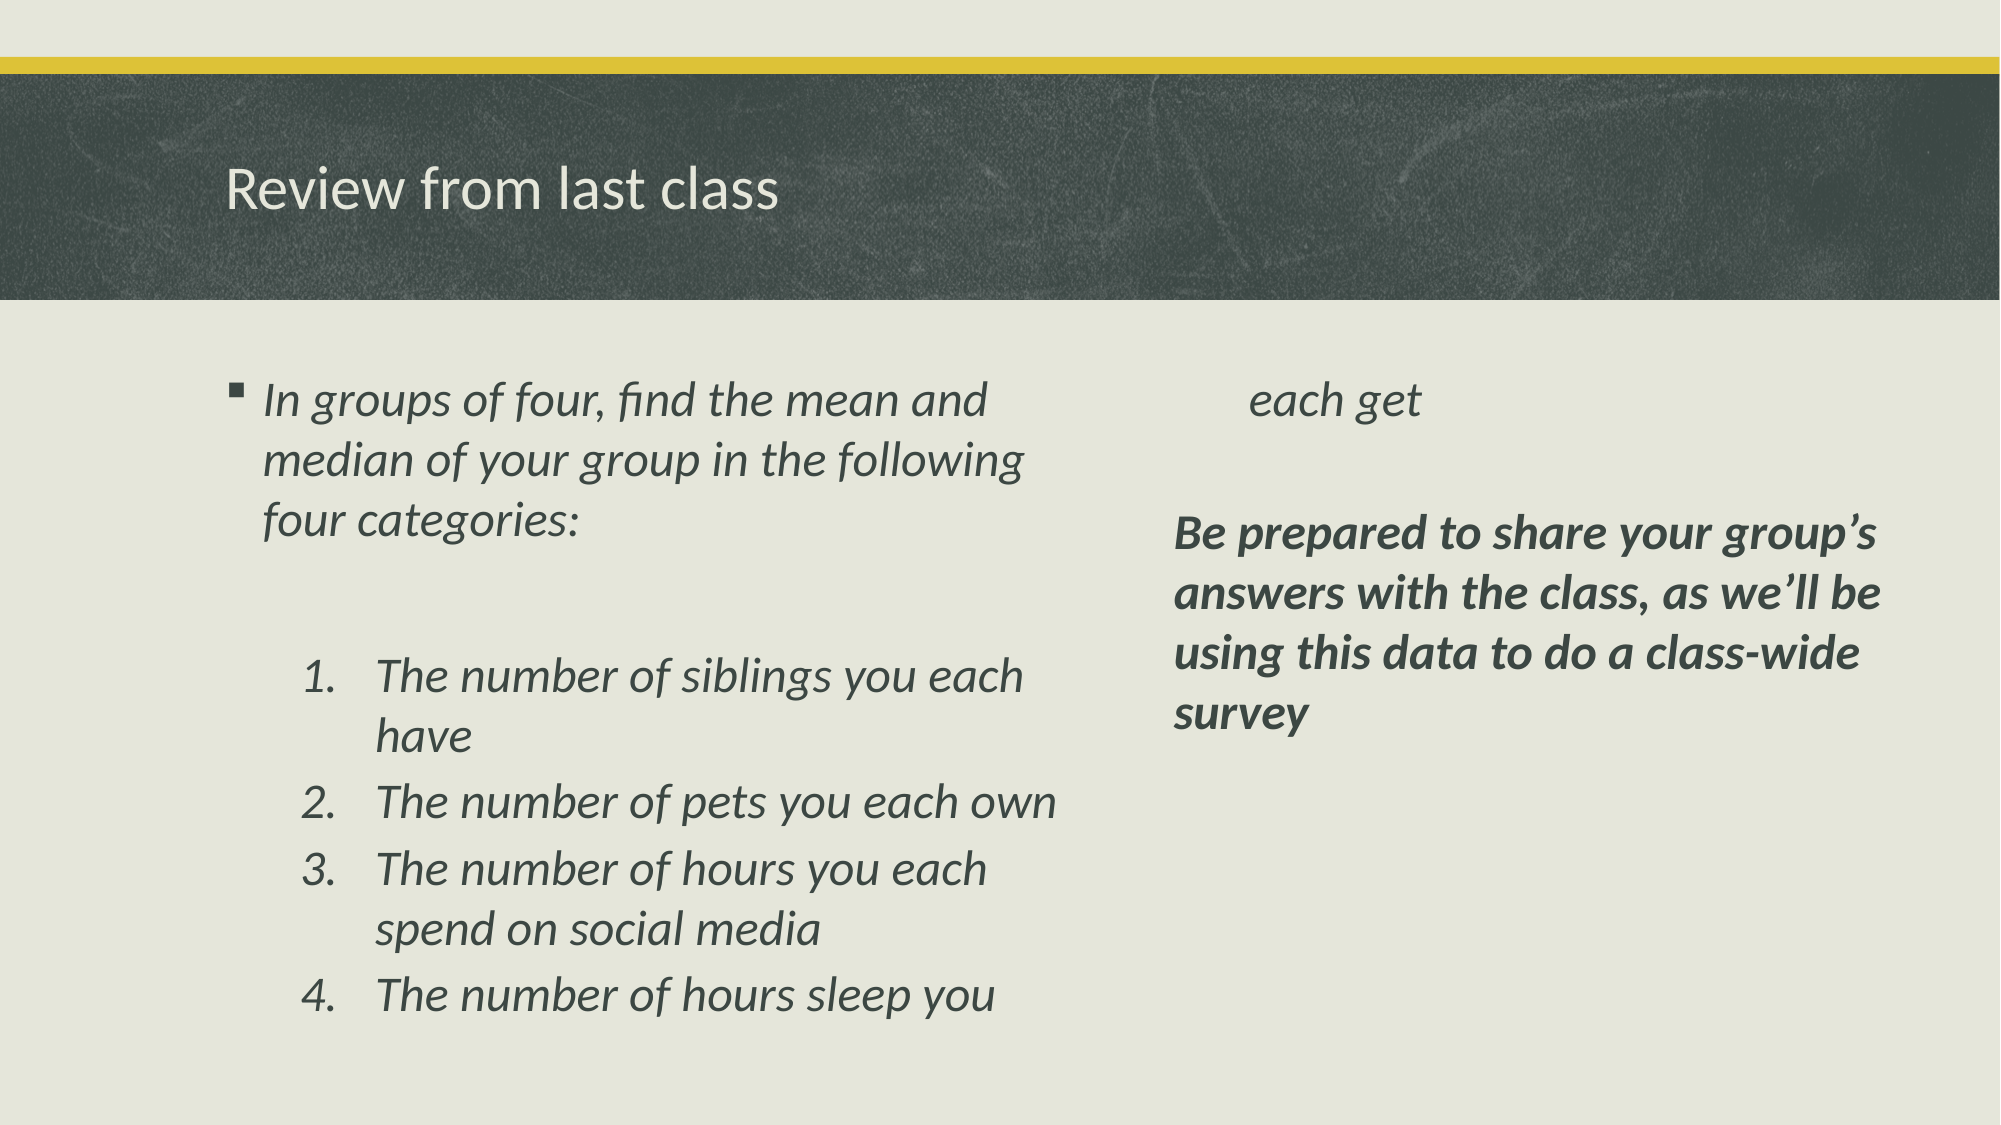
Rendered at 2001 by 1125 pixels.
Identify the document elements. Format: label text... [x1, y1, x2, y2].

title Review from last class [210, 76, 1790, 300]
picture [0, 74, 2000, 300]
list In groups of four, find the mean and median of your group in the following four categories: The number of siblings you each have The number of pets you each own The number of hours you each spend on social media The number of hours sleep you each get Be prepared to share your group’s answers with the class, as we’ll be using this data to do a class-wide survey [210, 359, 1988, 1078]
